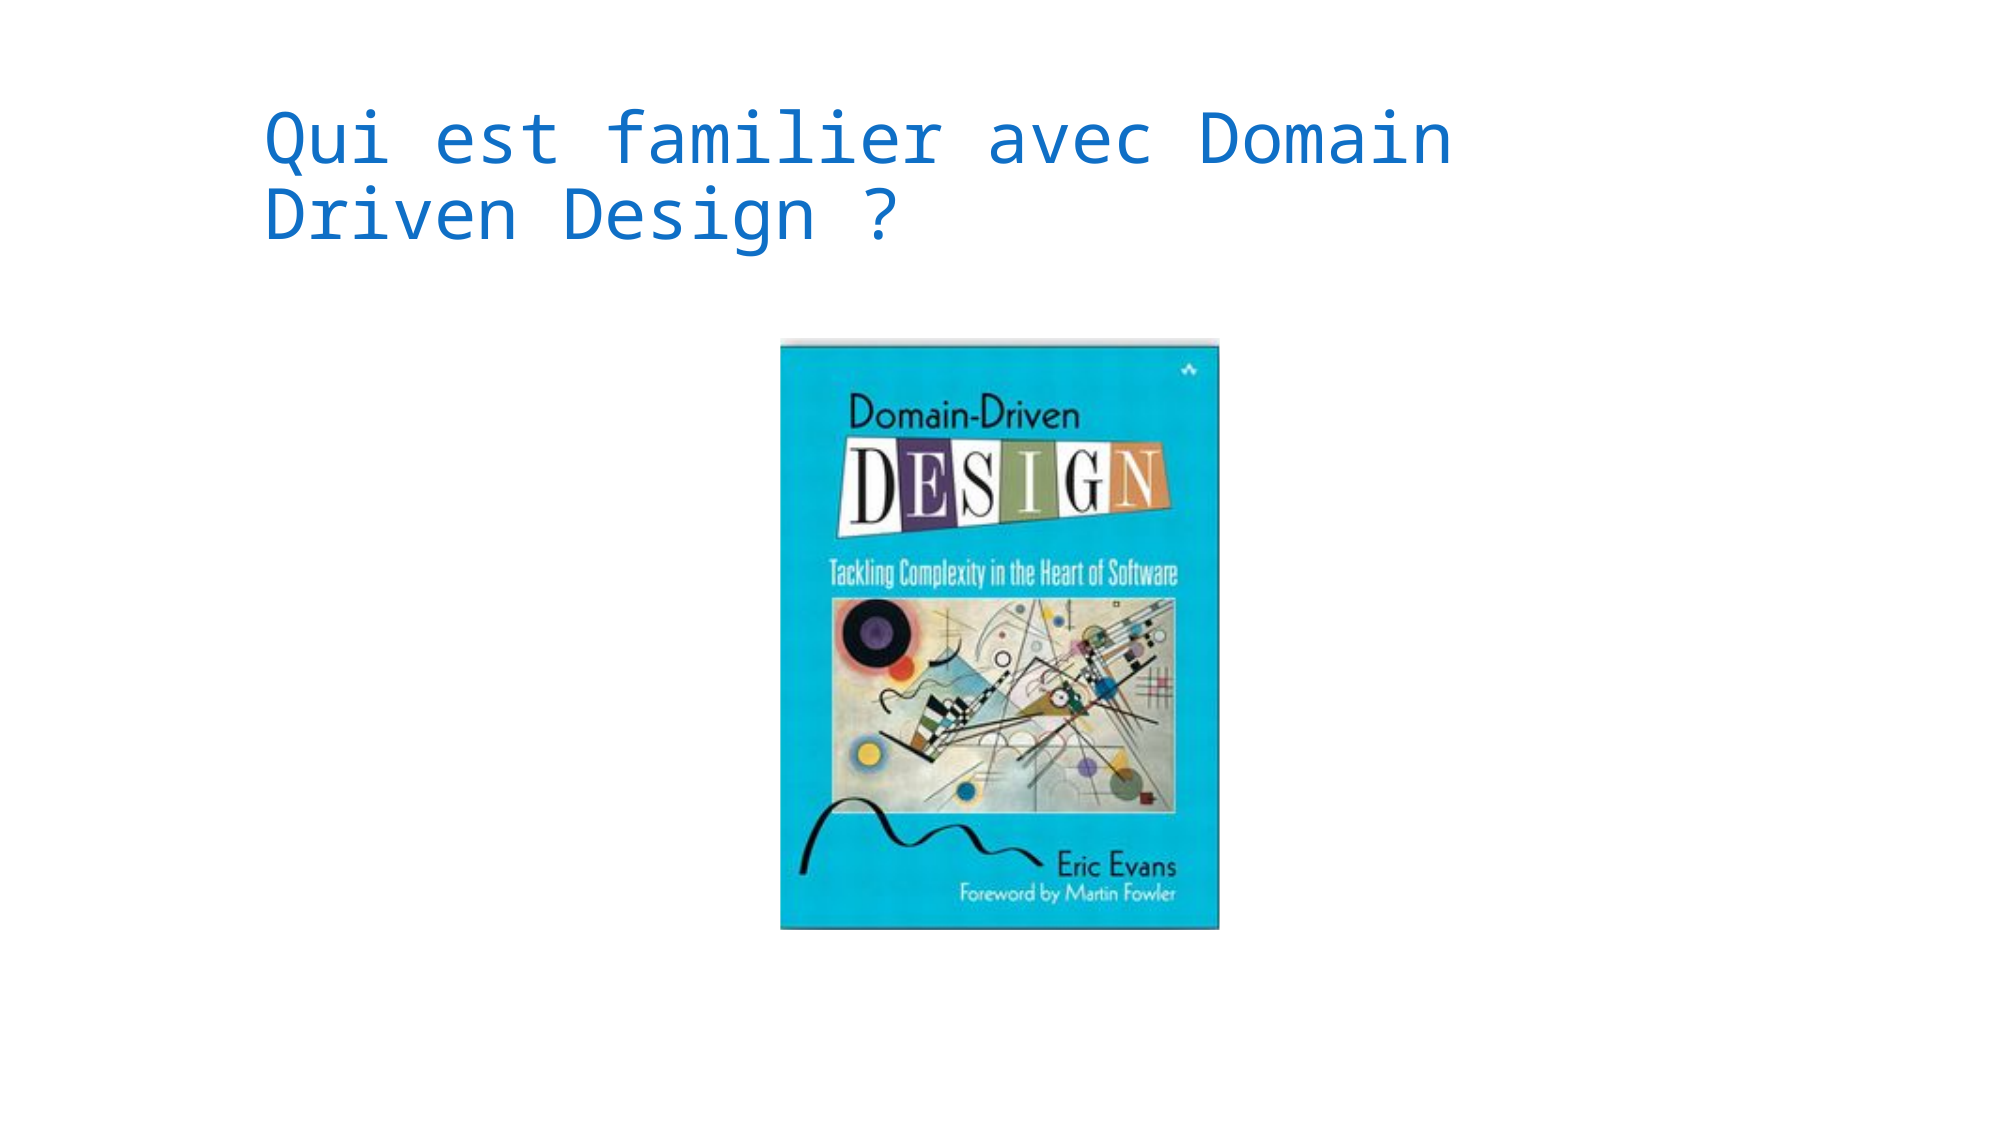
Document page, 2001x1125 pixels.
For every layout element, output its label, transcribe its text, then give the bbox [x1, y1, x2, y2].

text_box Qui est familier avec Domain Driven Design ? [249, 74, 1750, 263]
picture [780, 337, 1220, 931]
